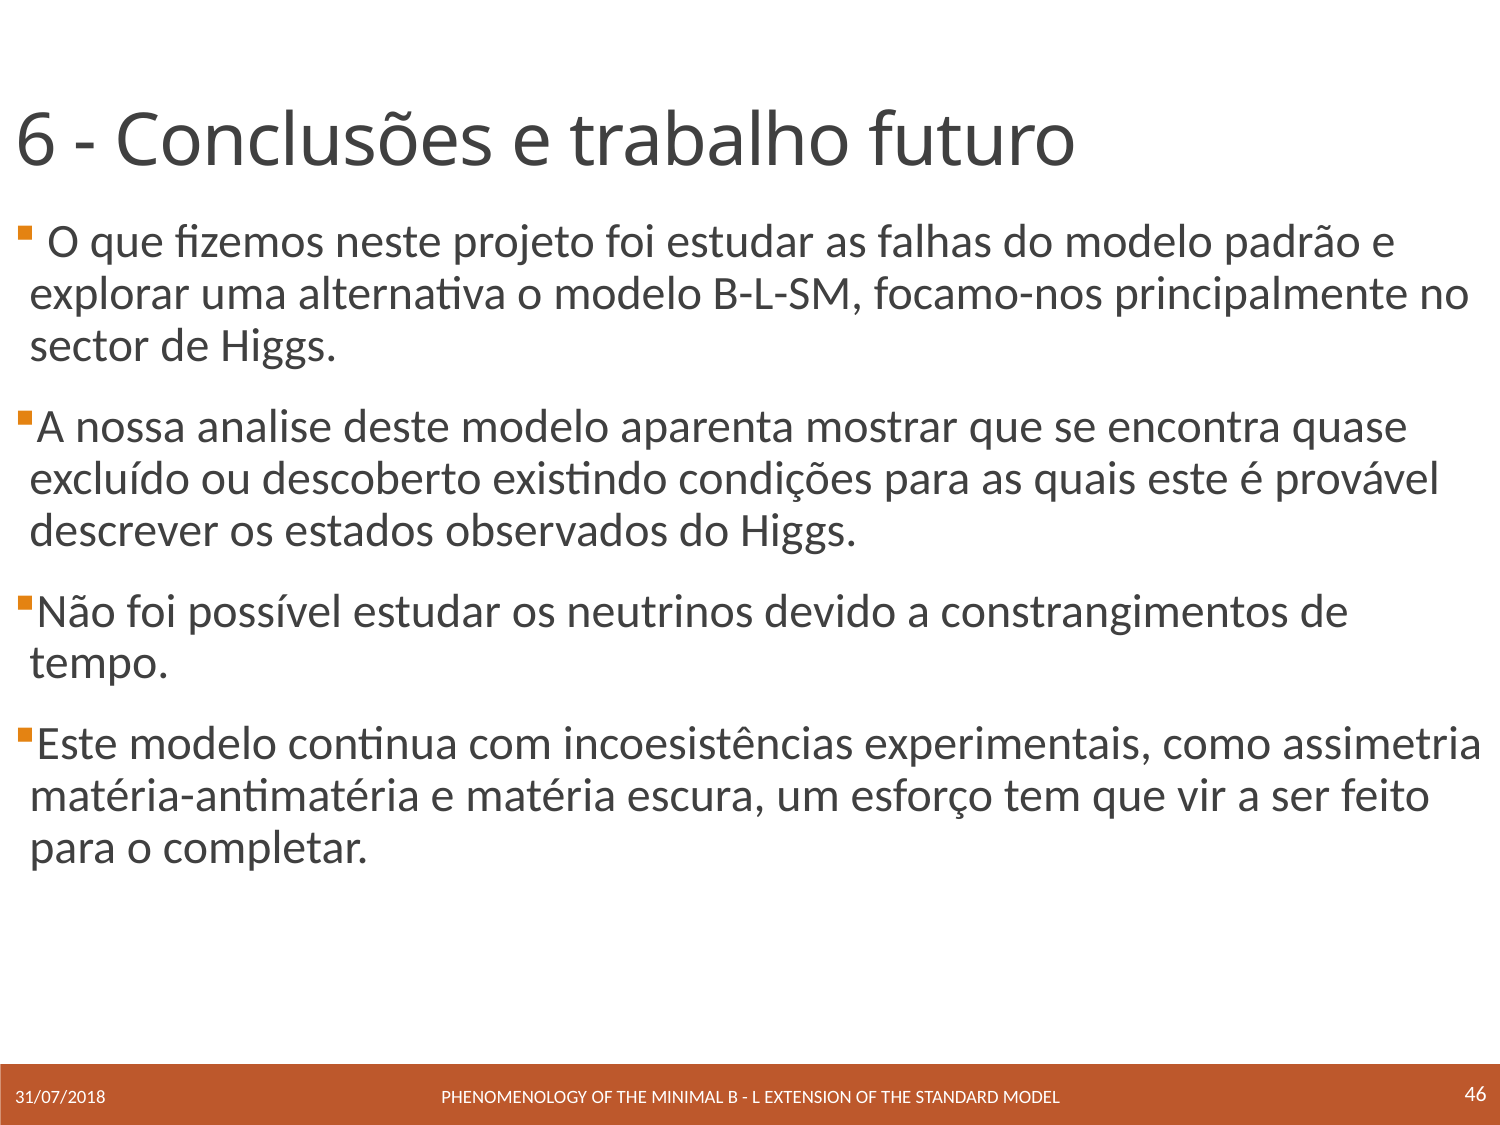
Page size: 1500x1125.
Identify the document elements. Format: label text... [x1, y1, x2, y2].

title 6 - Conclusões e trabalho futuro [0, 0, 1500, 188]
list O que fizemos neste projeto foi estudar as falhas do modelo padrão e explorar uma alternativa o modelo B-L-SM, focamo-nos principalmente no sector de Higgs. A nossa analise deste modelo aparenta mostrar que se encontra quase excluído ou descoberto existindo condições para as quais este é provável descrever os estados observados do Higgs. Não foi possível estudar os neutrinos devido a constrangimentos de tempo. Este modelo continua com incoesistências experimentais, como assimetria matéria-antimatéria e matéria escura, um esforço tem que vir a ser feito para o completar. [14, 209, 1490, 1039]
text_box 46 [1340, 1062, 1500, 1123]
text_box 31/07/2018 [0, 1066, 279, 1125]
text_box Phenomenology of the minimal B - L extension of the Standard Model [279, 1066, 1222, 1125]
